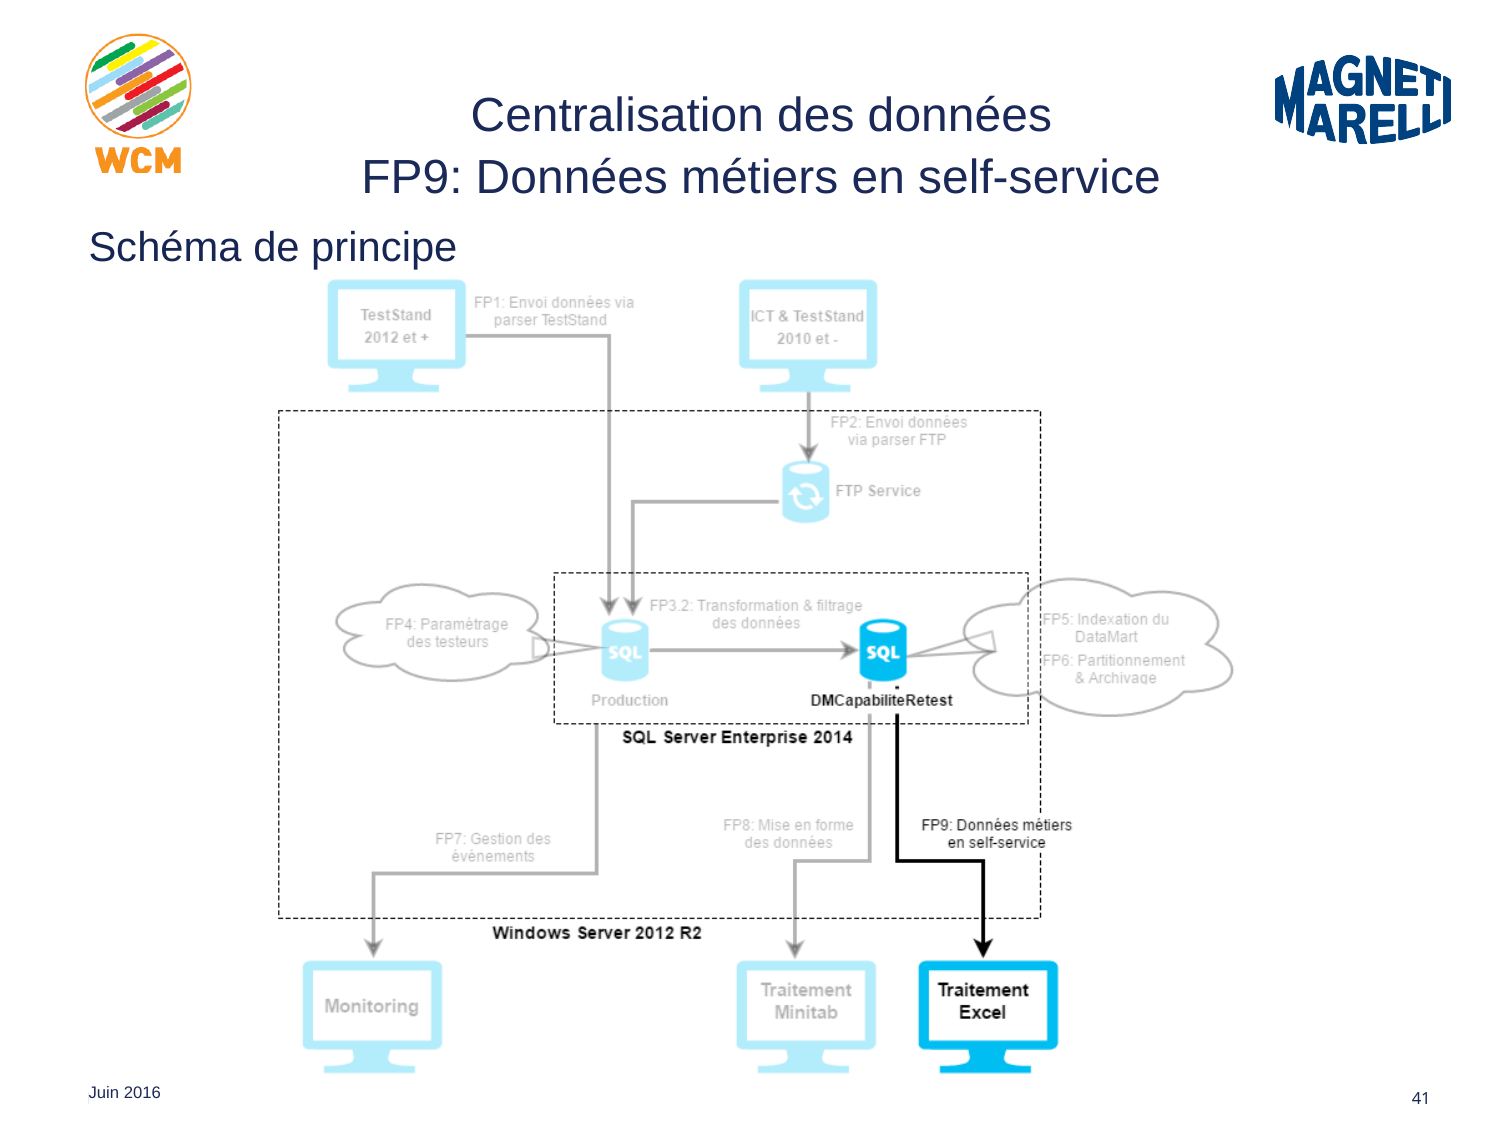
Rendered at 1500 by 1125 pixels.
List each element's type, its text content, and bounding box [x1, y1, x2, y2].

list Schéma de principe [88, 219, 1438, 1013]
title Centralisation des données FP9: Données métiers en self-service [289, 78, 1235, 220]
footer Juin 2016 [88, 1082, 183, 1115]
picture [1275, 11, 1451, 188]
slide_number 41 [1396, 1079, 1463, 1118]
picture [53, 31, 231, 173]
picture [277, 278, 1247, 1075]
